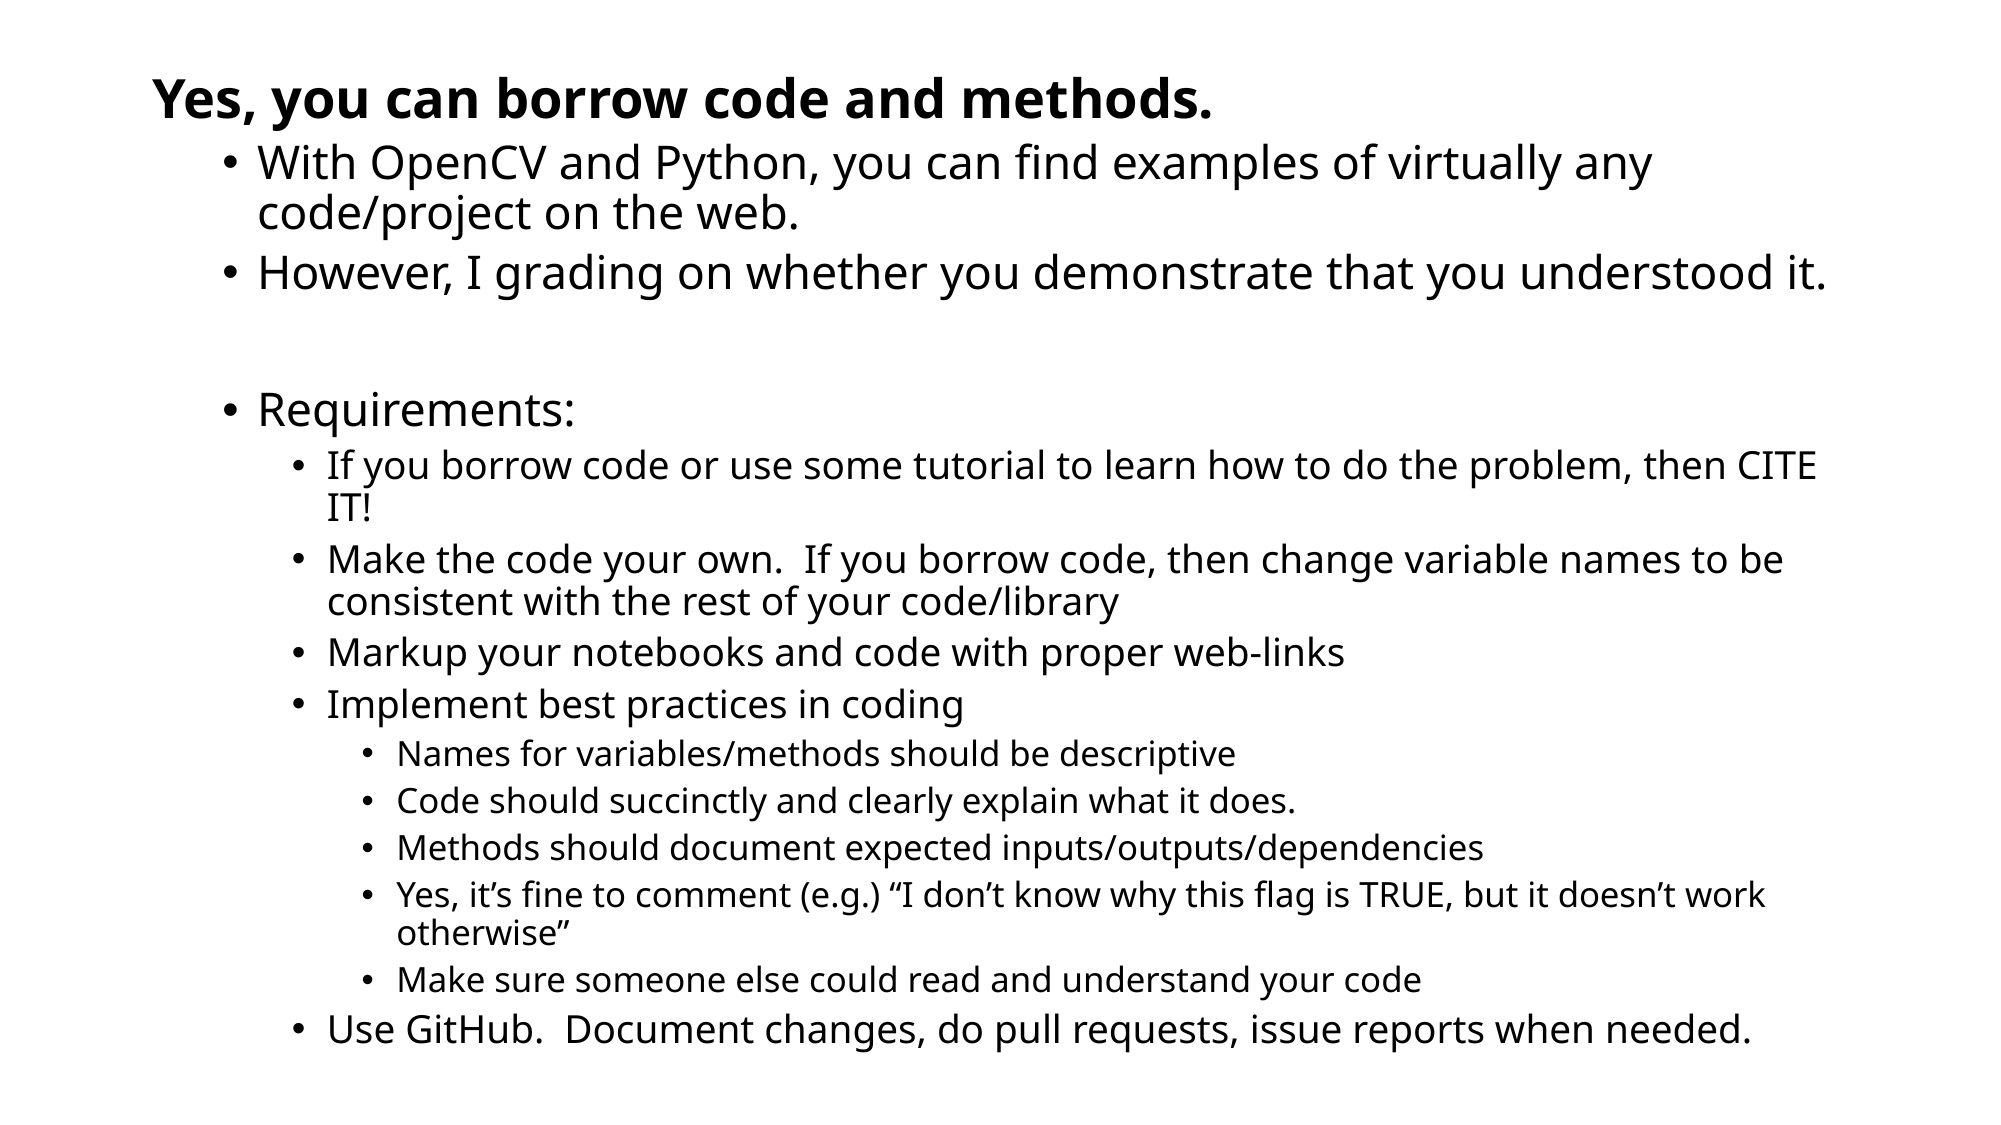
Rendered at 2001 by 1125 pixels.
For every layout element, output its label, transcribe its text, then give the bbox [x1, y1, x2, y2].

list Yes, you can borrow code and methods. With OpenCV and Python, you can find examples of virtually any code/project on the web. However, I grading on whether you demonstrate that you understood it. Requirements: If you borrow code or use some tutorial to learn how to do the problem, then CITE IT! Make the code your own. If you borrow code, then change variable names to be consistent with the rest of your code/library Markup your notebooks and code with proper web-links Implement best practices in coding Names for variables/methods should be descriptive Code should succinctly and clearly explain what it does. Methods should document expected inputs/outputs/dependencies Yes, it’s fine to comment (e.g.) “I don’t know why this flag is TRUE, but it doesn’t work otherwise” Make sure someone else could read and understand your code Use GitHub. Document changes, do pull requests, issue reports when needed. [137, 63, 1863, 1125]
